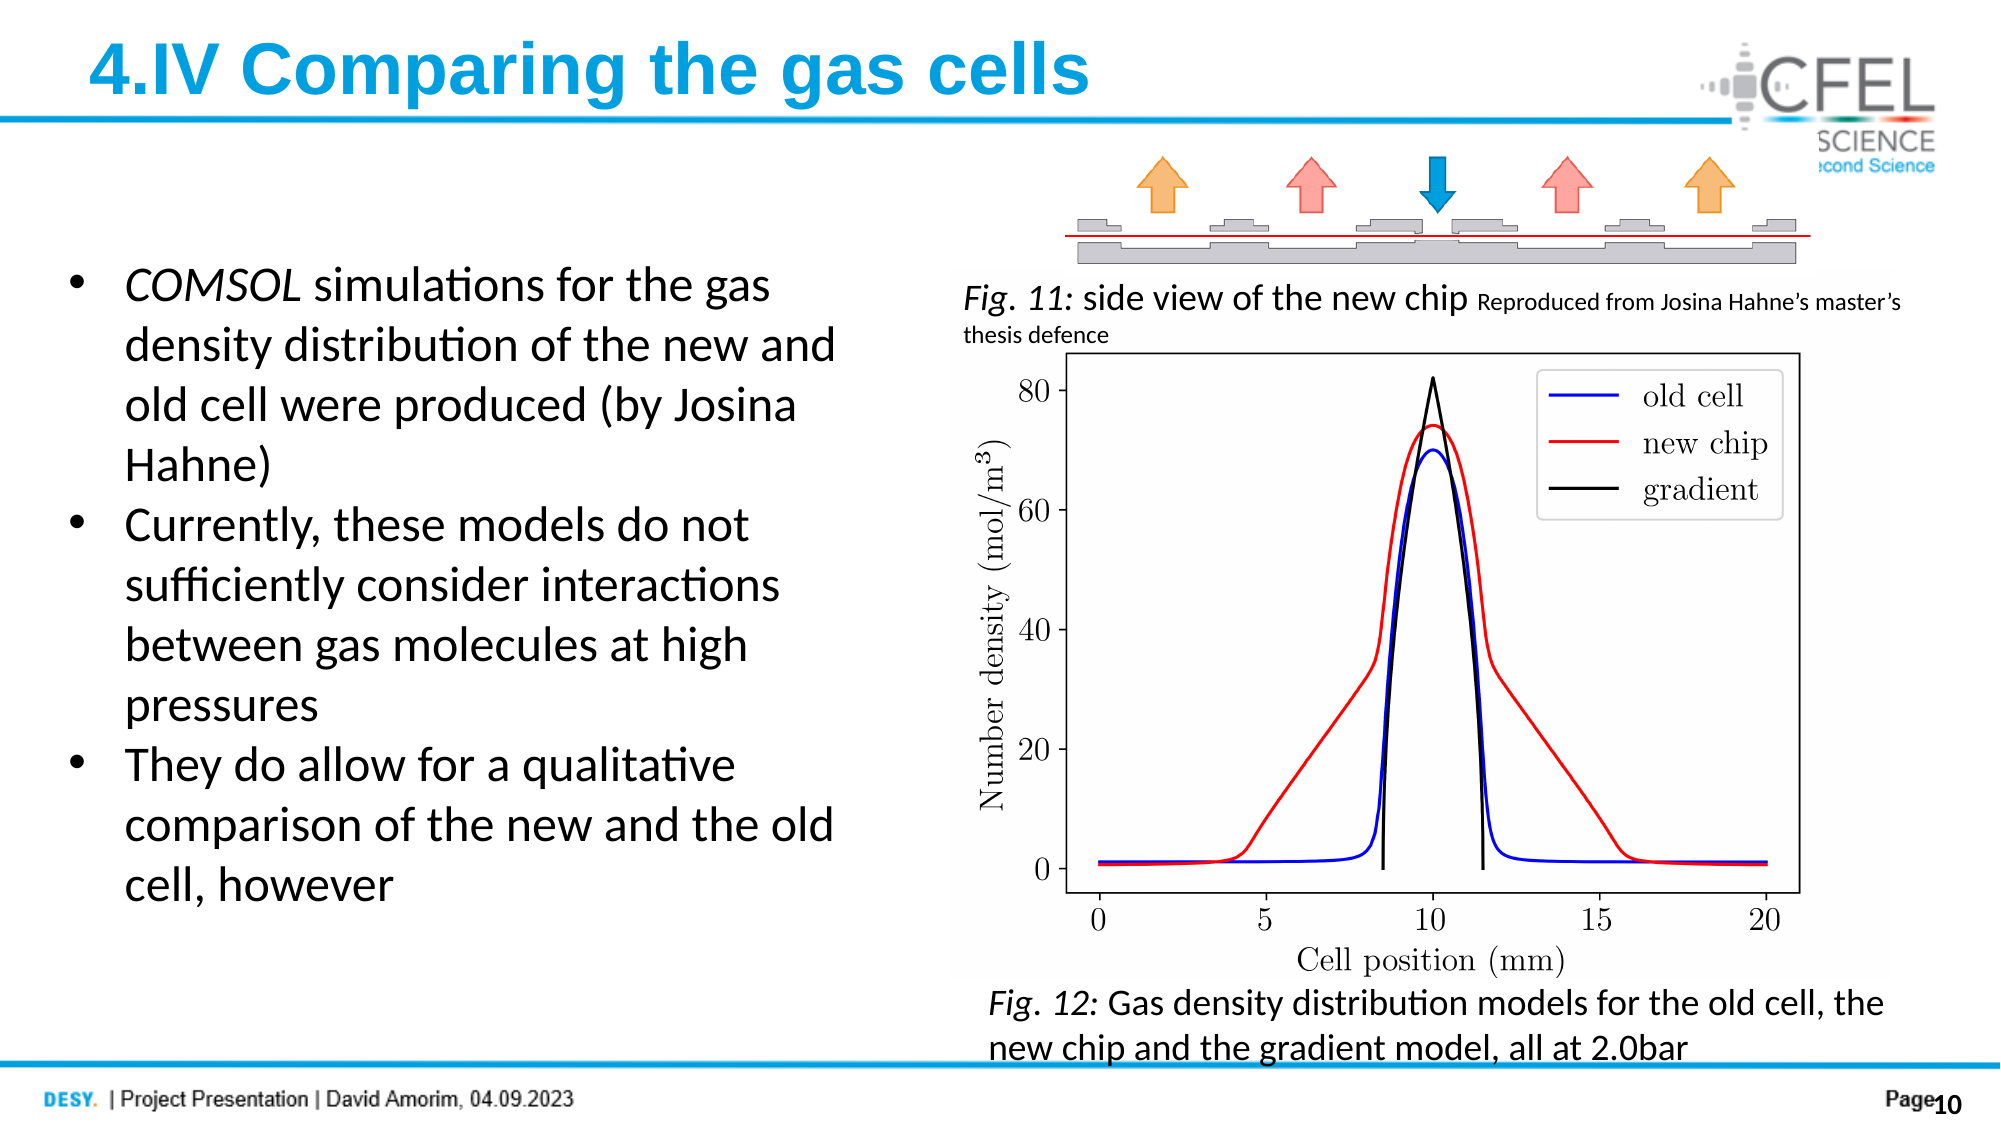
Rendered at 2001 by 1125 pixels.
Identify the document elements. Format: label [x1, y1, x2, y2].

list [0, 0, 2000, 1125]
picture [948, 134, 1894, 978]
